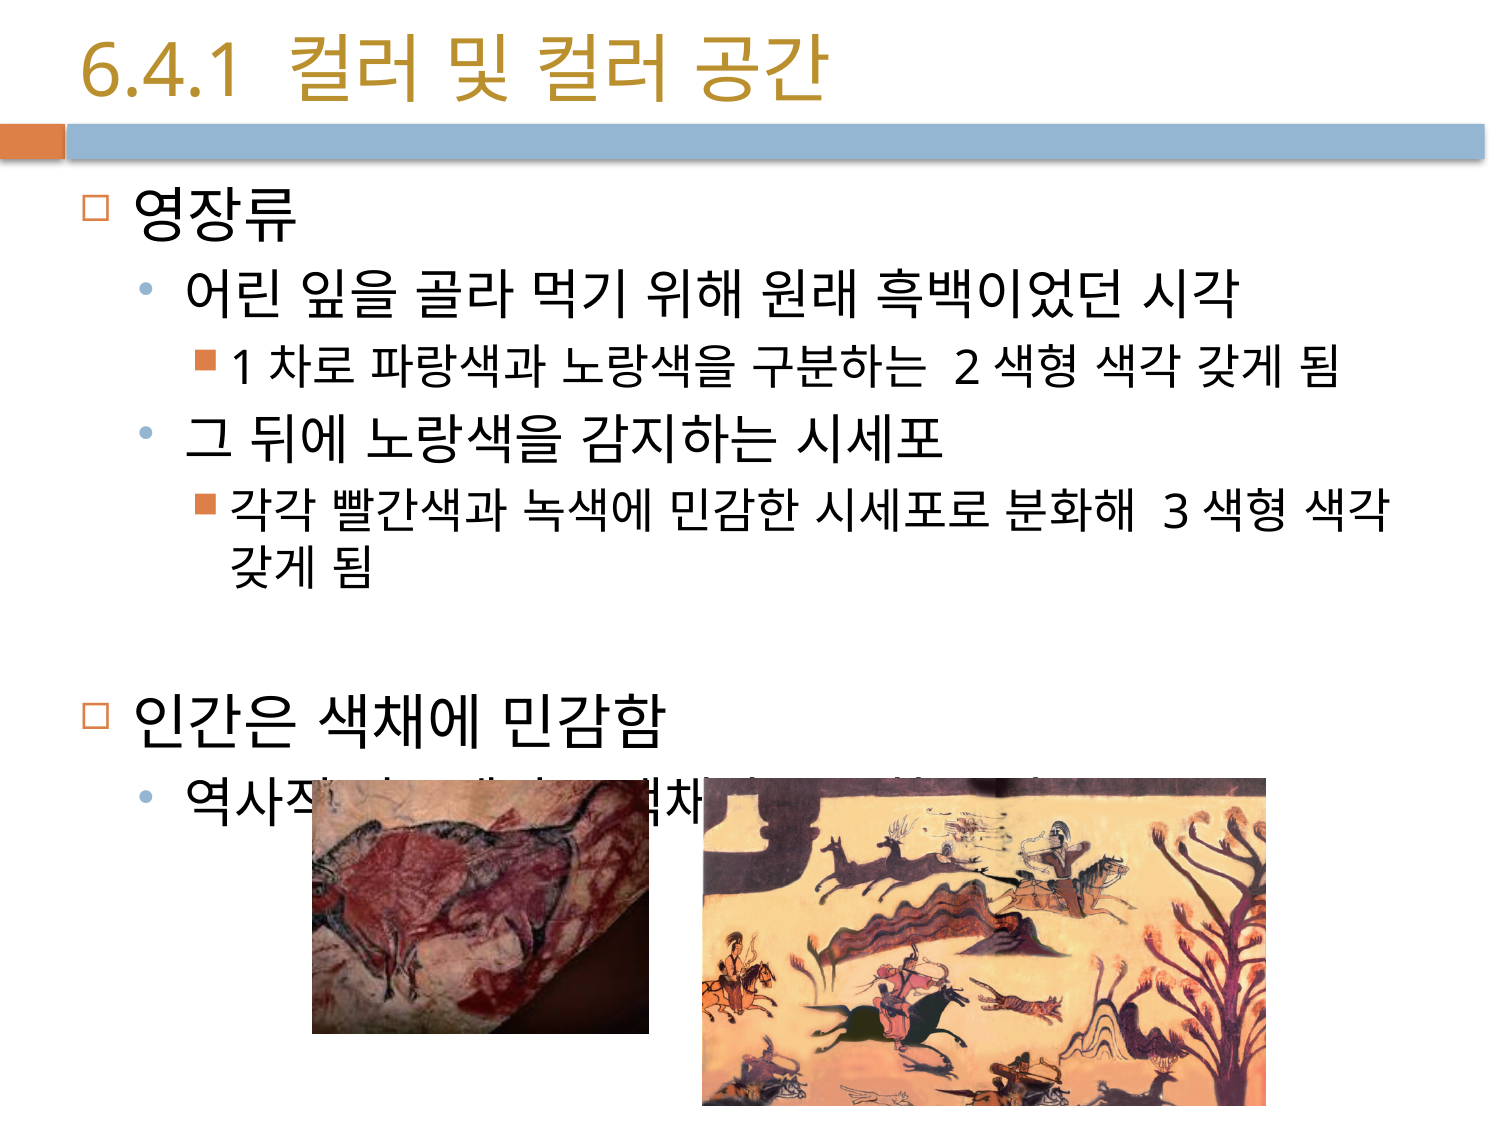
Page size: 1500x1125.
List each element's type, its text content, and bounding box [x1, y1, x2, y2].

list 영장류 어린 잎을 골라 먹기 위해 원래 흑백이었던 시각 1차로 파랑색과 노랑색을 구분하는 2색형 색각 갖게 됨 그 뒤에 노랑색을 감지하는 시세포 각각 빨간색과 녹색에 민감한 시세포로 분화해 3색형 색각 갖게 됨 인간은 색채에 민감함 역사적 자료에서도 색채가 풍부한 그림들 [64, 169, 1471, 1056]
title 6.4.1 컬러 및 컬러 공간 [64, 7, 1471, 126]
picture [702, 778, 1266, 1107]
picture [312, 779, 650, 1034]
